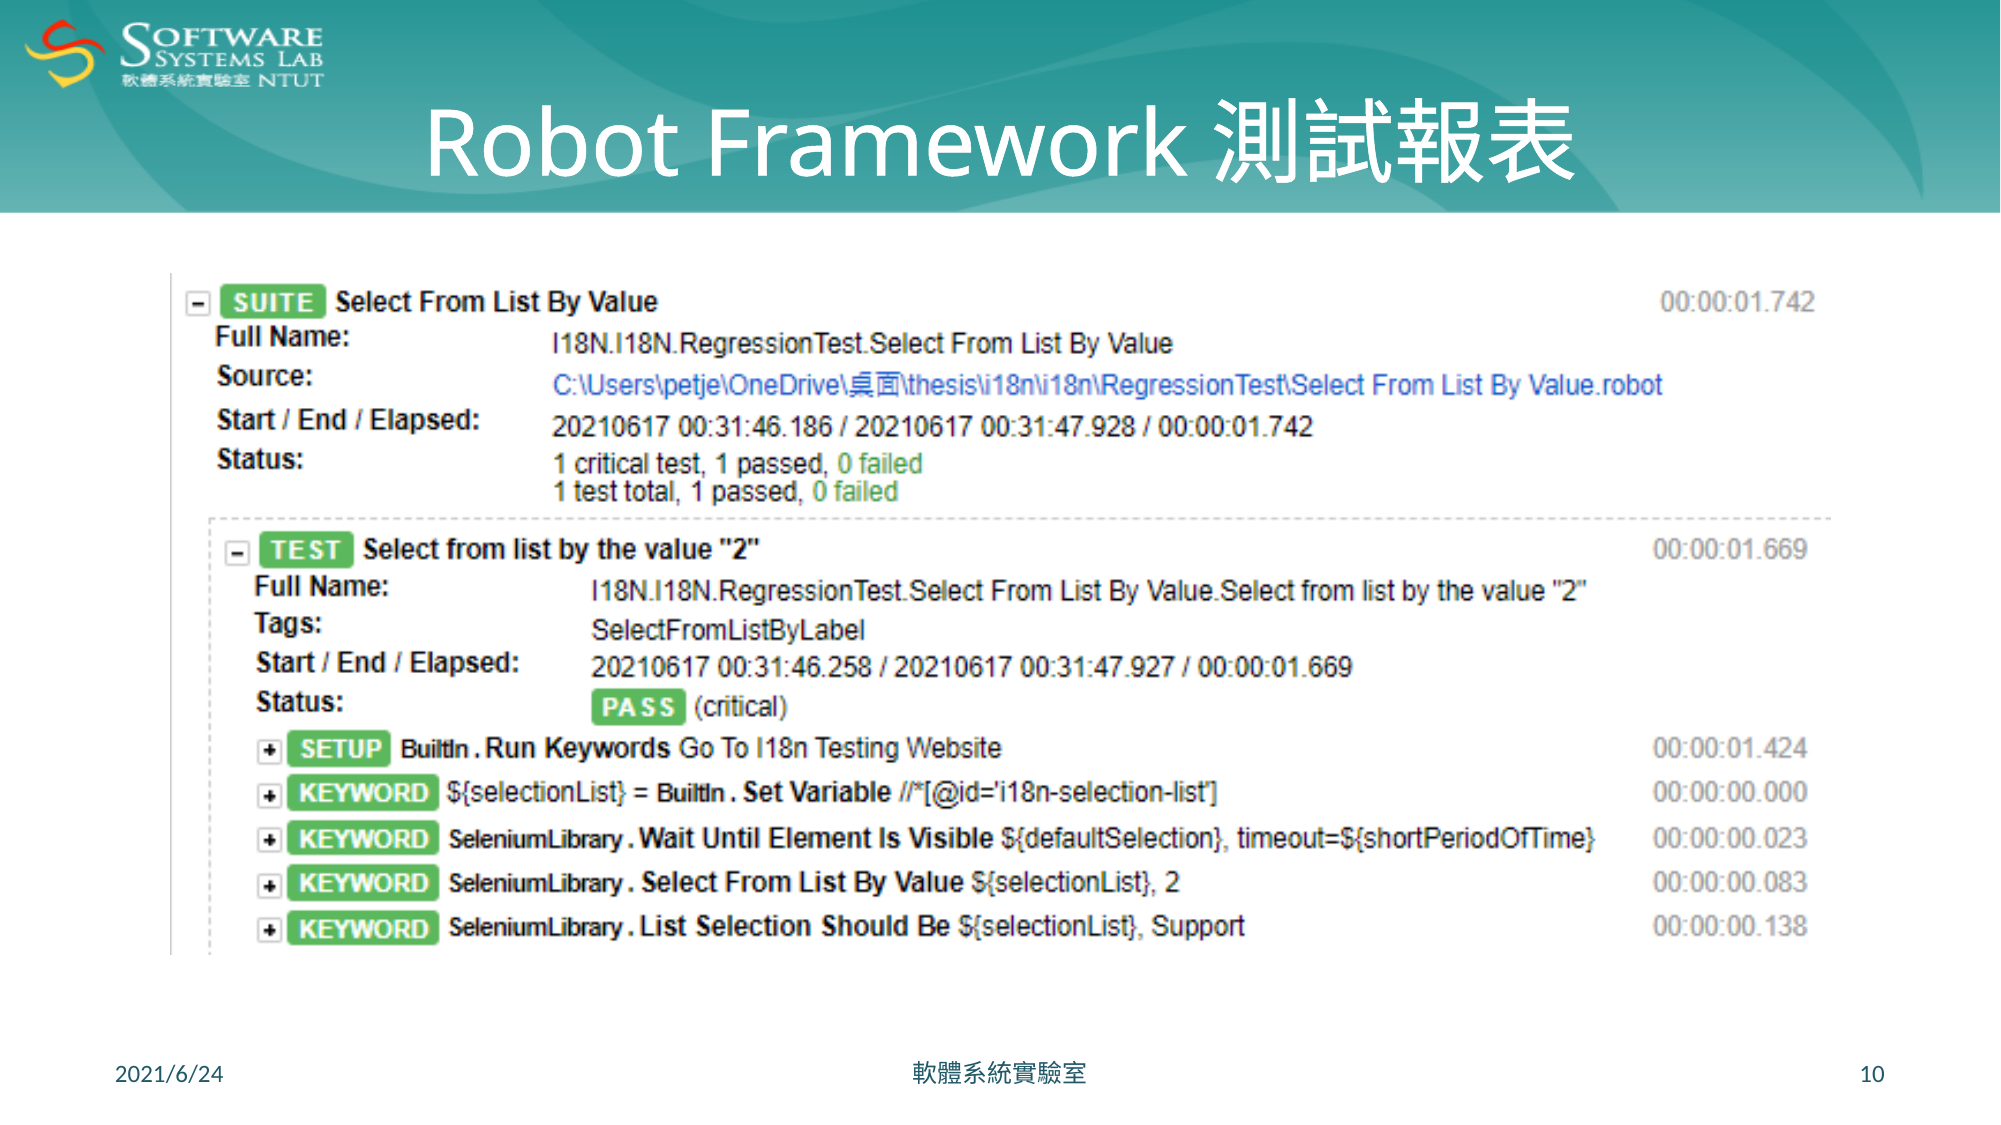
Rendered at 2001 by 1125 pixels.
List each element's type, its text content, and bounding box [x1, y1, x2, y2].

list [169, 273, 1831, 955]
title Robot Framework測試報表 [99, 44, 1901, 233]
footer 軟體系統實驗室 [683, 1042, 1317, 1103]
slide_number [99, 1042, 567, 1103]
slide_number 10 [1433, 1042, 1900, 1103]
picture [0, 0, 2001, 1125]
